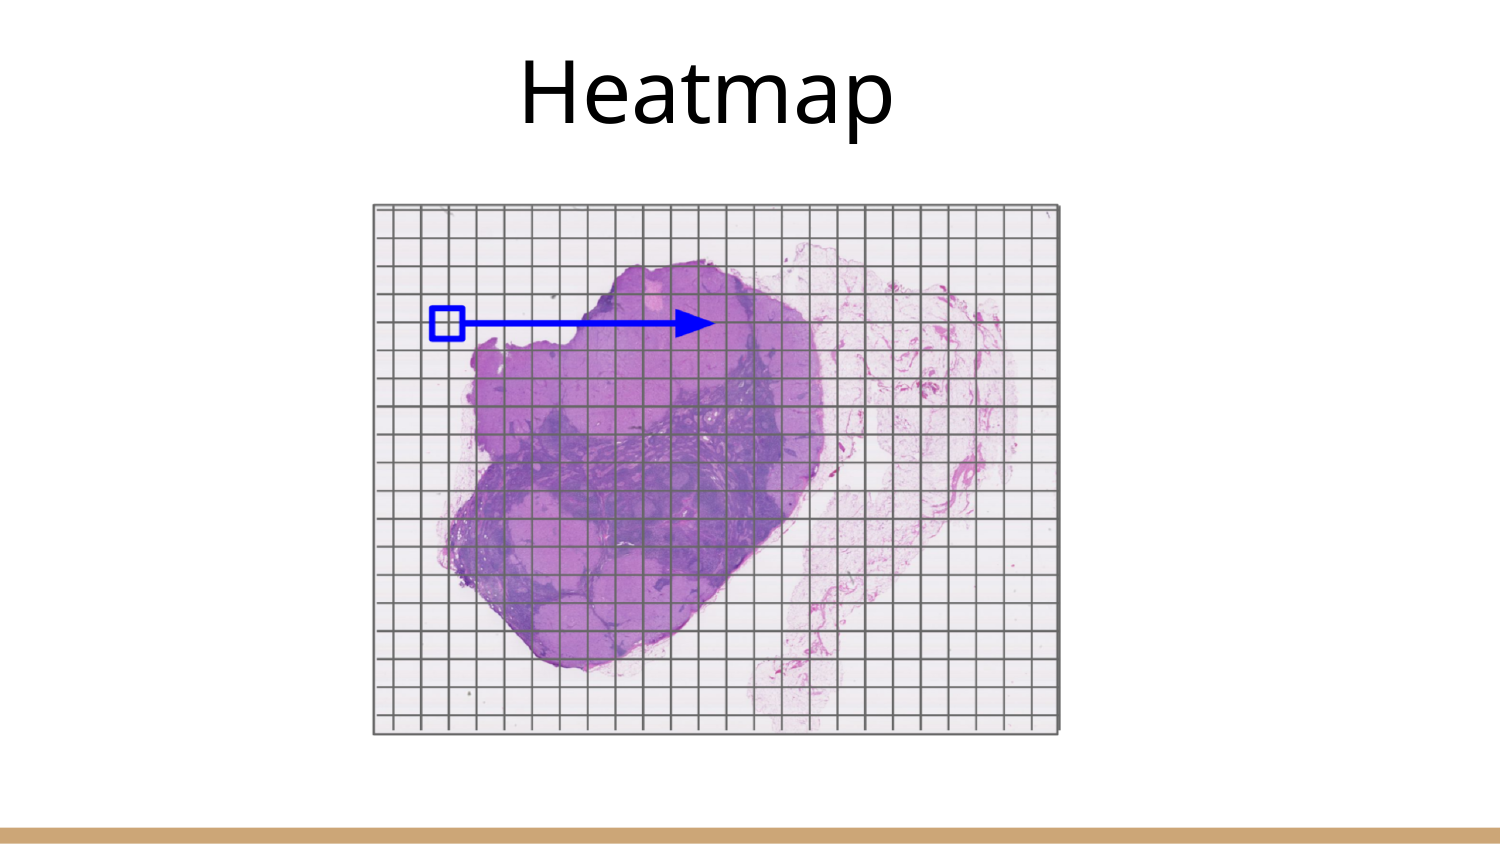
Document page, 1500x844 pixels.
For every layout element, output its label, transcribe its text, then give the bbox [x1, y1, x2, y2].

picture [341, 170, 1110, 777]
title Heatmap [30, 40, 1384, 157]
